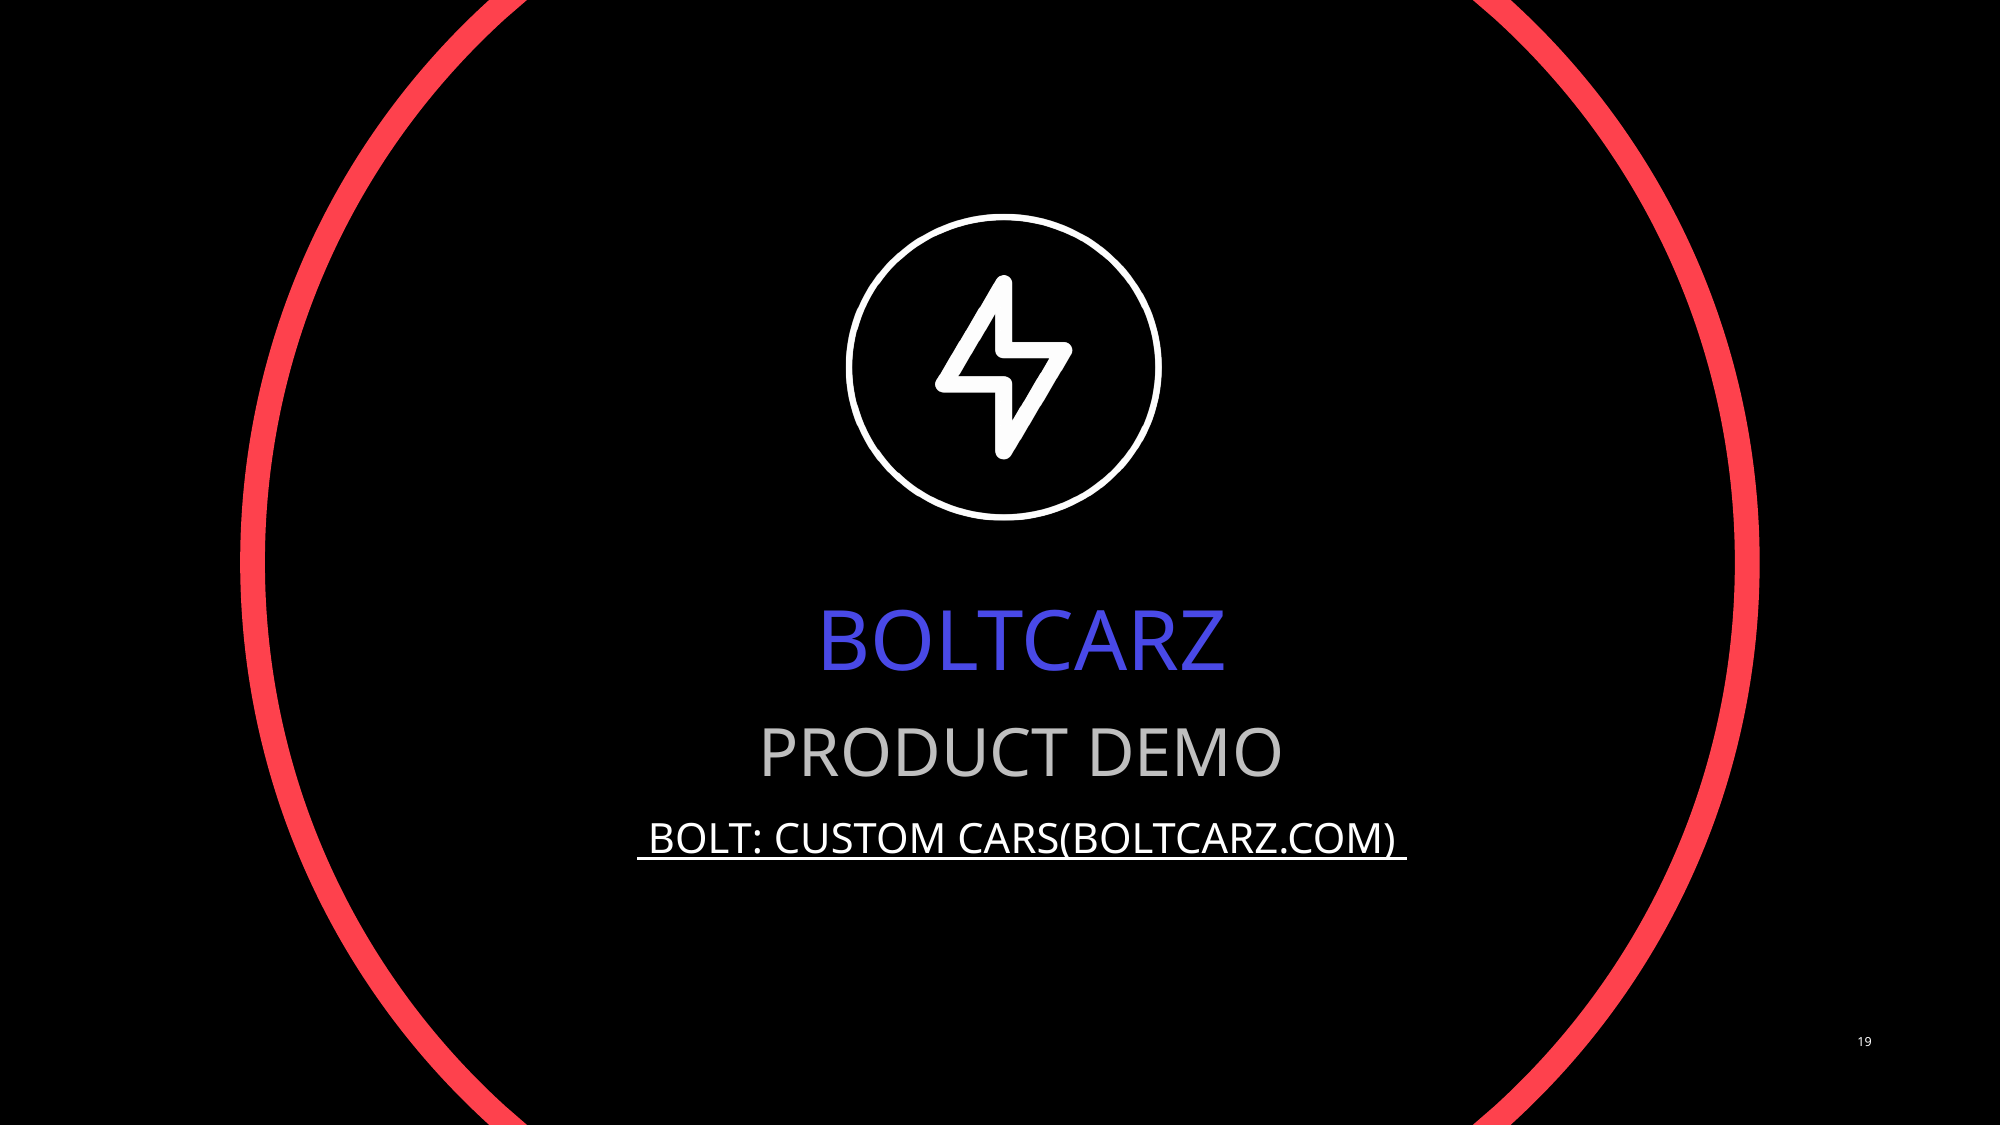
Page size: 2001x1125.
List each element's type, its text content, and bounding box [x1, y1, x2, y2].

text_box BOLTCARZ PRODUCT DEMO BOLT: CUSTOM CARS(BOLTCARZ.COM) [444, 579, 1599, 997]
picture [816, 189, 1184, 544]
slide_number 19 [1841, 1035, 1887, 1051]
